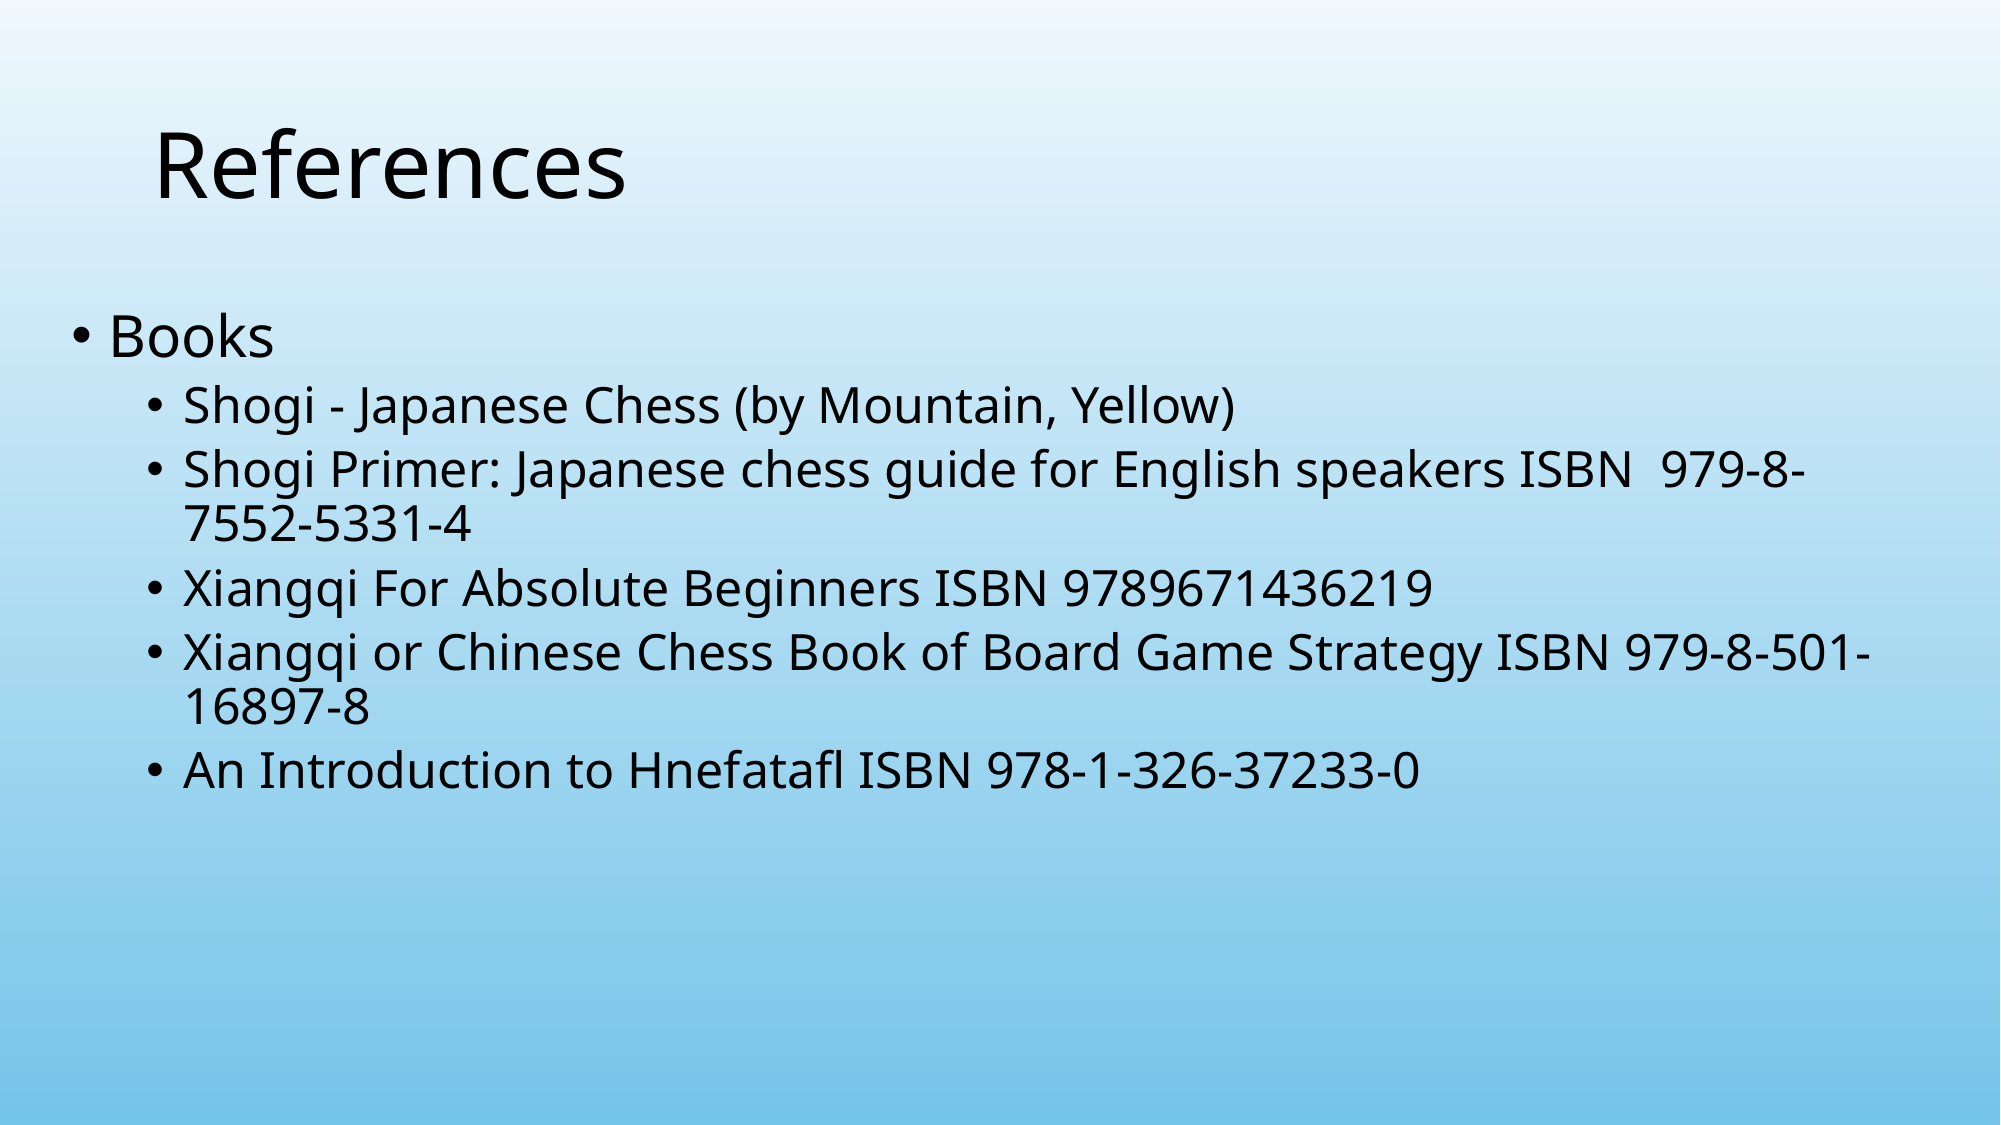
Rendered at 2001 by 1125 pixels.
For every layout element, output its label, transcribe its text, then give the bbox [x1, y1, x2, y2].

title References [137, 59, 1863, 278]
list Books Shogi - Japanese Chess (by Mountain, Yellow) Shogi Primer: Japanese chess guide for English speakers ISBN 979-8-7552-5331-4 Xiangqi For Absolute Beginners ISBN 9789671436219 Xiangqi or Chinese Chess Book of Board Game Strategy ISBN 979-8-501-16897-8 An Introduction to Hnefatafl ISBN 978-1-326-37233-0 [56, 299, 1932, 1014]
